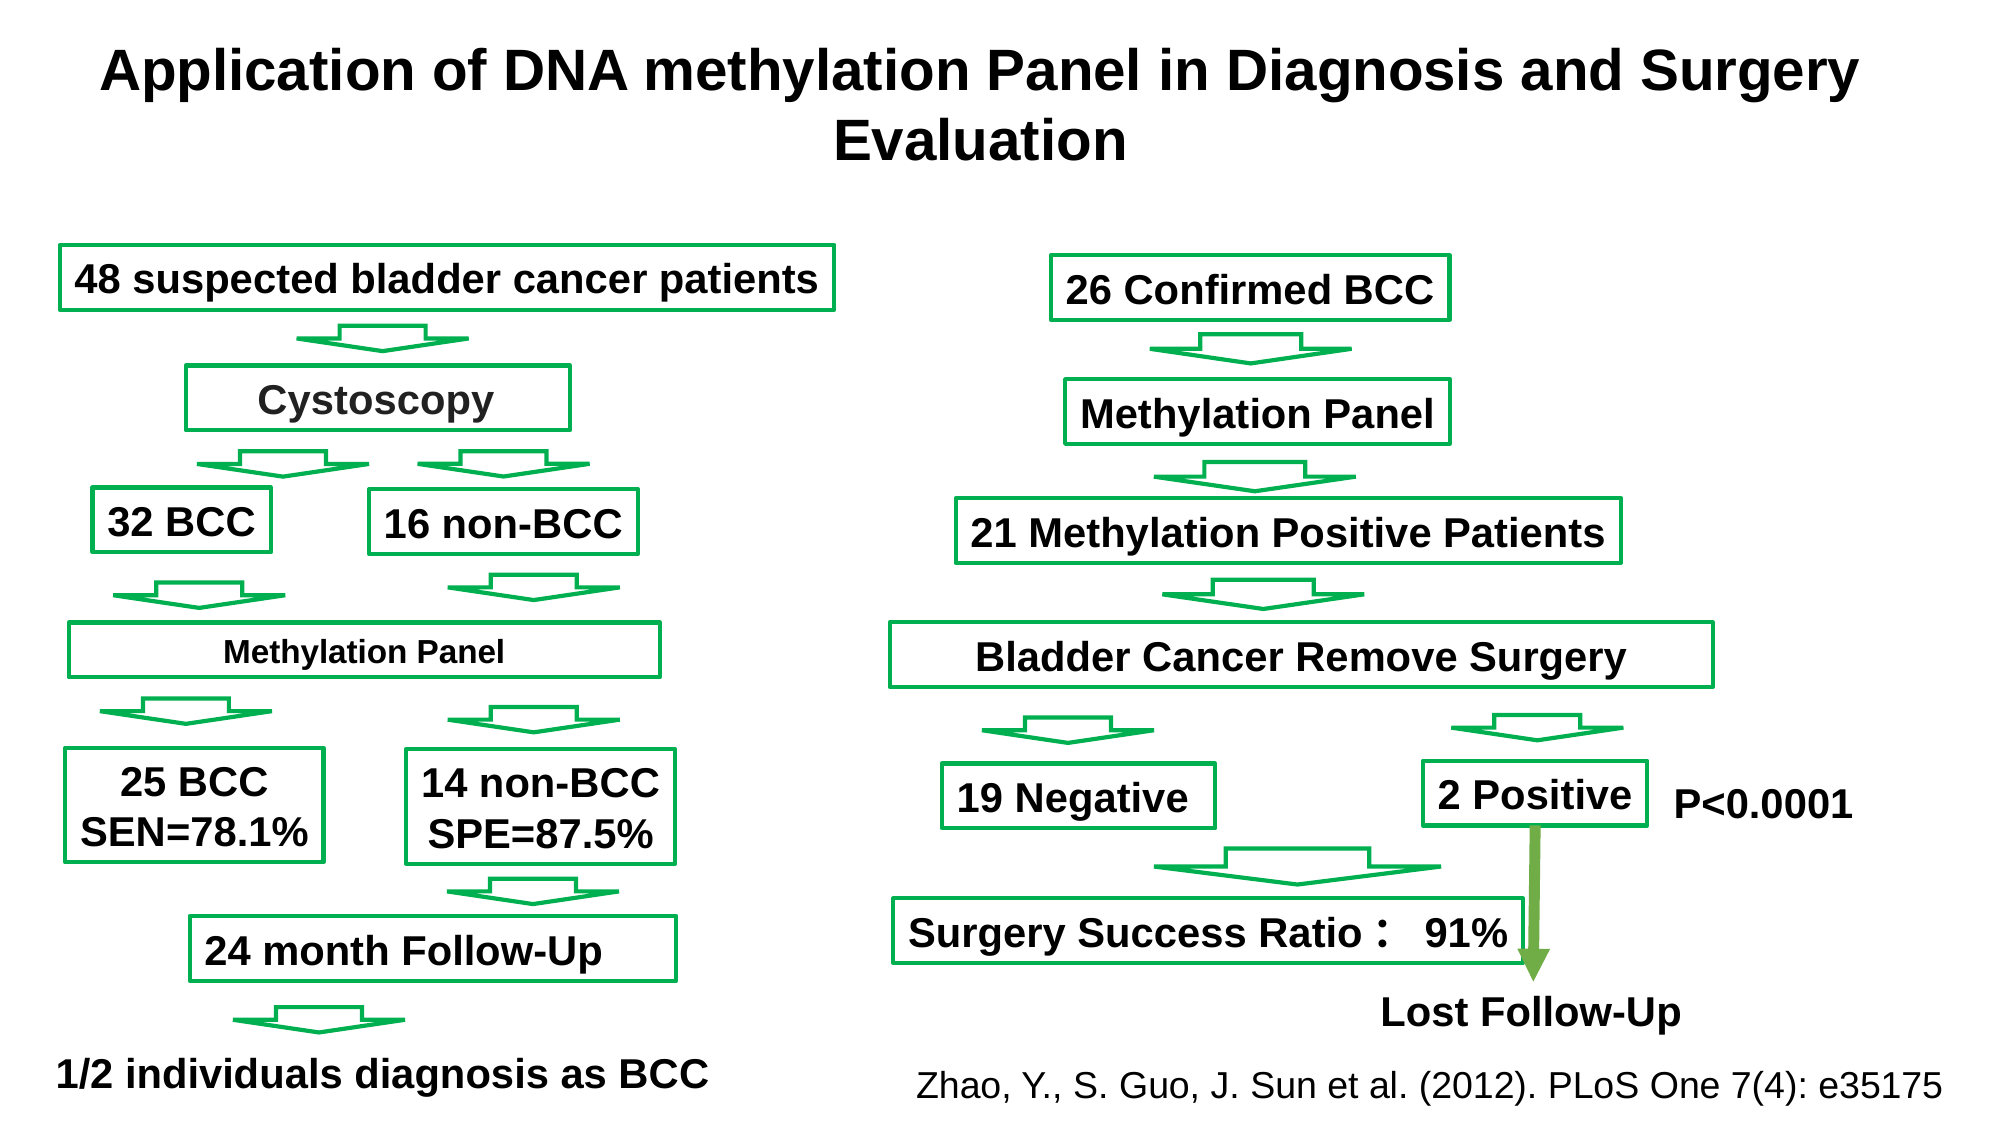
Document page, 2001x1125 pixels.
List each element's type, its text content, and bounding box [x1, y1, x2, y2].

text_box [99, 697, 273, 725]
text_box Application of DNA methylation Panel in Diagnosis and Surgery Evaluation [59, 24, 1903, 180]
text_box 19 Negative [941, 763, 1216, 829]
text_box 26 Confirmed BCC [1050, 255, 1450, 320]
text_box Lost Follow-Up [1365, 977, 1697, 1043]
text_box [1153, 847, 1442, 886]
text_box [232, 1006, 406, 1034]
text_box [296, 324, 469, 353]
text_box [417, 450, 590, 478]
text_box 2 Positive [1422, 760, 1648, 826]
text_box [113, 581, 286, 609]
text_box Cystoscopy [185, 365, 571, 431]
text_box Bladder Cancer Remove Surgery [889, 622, 1713, 688]
text_box [446, 877, 620, 906]
text_box P<0.0001 [1658, 769, 1869, 834]
text_box 32 BCC [92, 487, 271, 553]
text_box Surgery Success Ratio：91% [893, 898, 1523, 964]
text_box [981, 716, 1155, 744]
text_box 14 non-BCC SPE=87.5% [406, 748, 676, 864]
text_box 21 Methylation Positive Patients [955, 498, 1621, 564]
text_box [447, 705, 620, 734]
text_box 25 BCC SEN=78.1% [65, 747, 324, 863]
text_box 16 non-BCC [369, 489, 638, 554]
text_box [1451, 713, 1624, 742]
text_box Methylation Panel [1065, 379, 1450, 444]
text_box [447, 573, 620, 602]
text_box Methylation Panel [68, 622, 660, 678]
text_box 48 suspected bladder cancer patients [59, 244, 835, 310]
text_box [1153, 461, 1356, 493]
text_box 24 month Follow-Up [189, 915, 677, 981]
text_box [196, 450, 370, 478]
text_box 1/2 individuals diagnosis as BCC [40, 1039, 725, 1105]
text_box [1162, 578, 1365, 611]
text_box [1149, 333, 1352, 365]
text_box Zhao, Y., S. Guo, J. Sun et al. (2012). PLoS One 7(4): e35175 [901, 1053, 2000, 1114]
